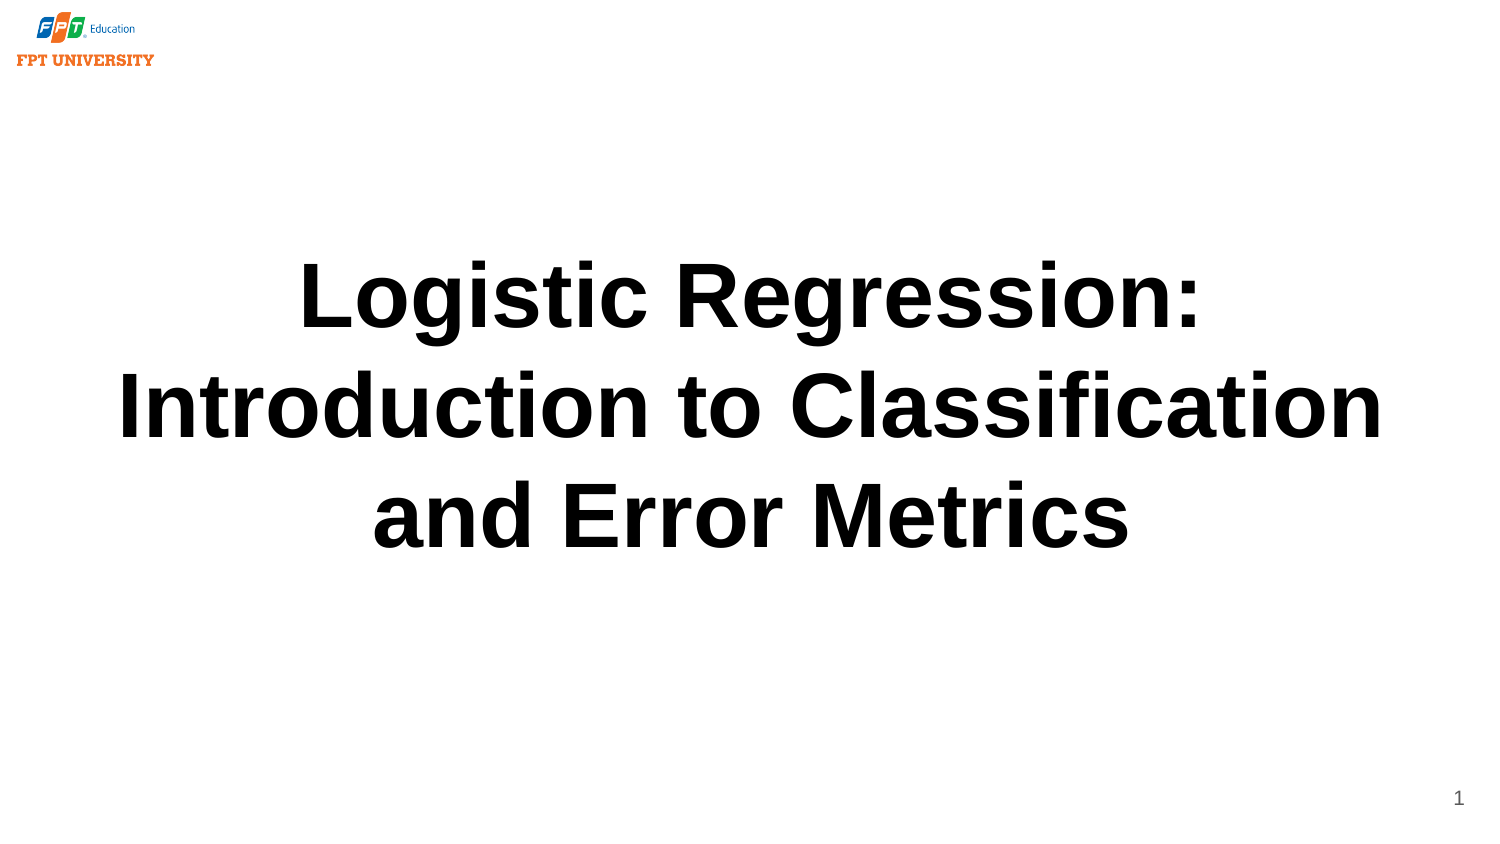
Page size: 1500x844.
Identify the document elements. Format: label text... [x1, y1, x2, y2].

slide_number 1 [1389, 764, 1480, 830]
picture [11, 1, 160, 77]
title Logistic Regression: Introduction to Classification and Error Metrics [53, 243, 1451, 581]
